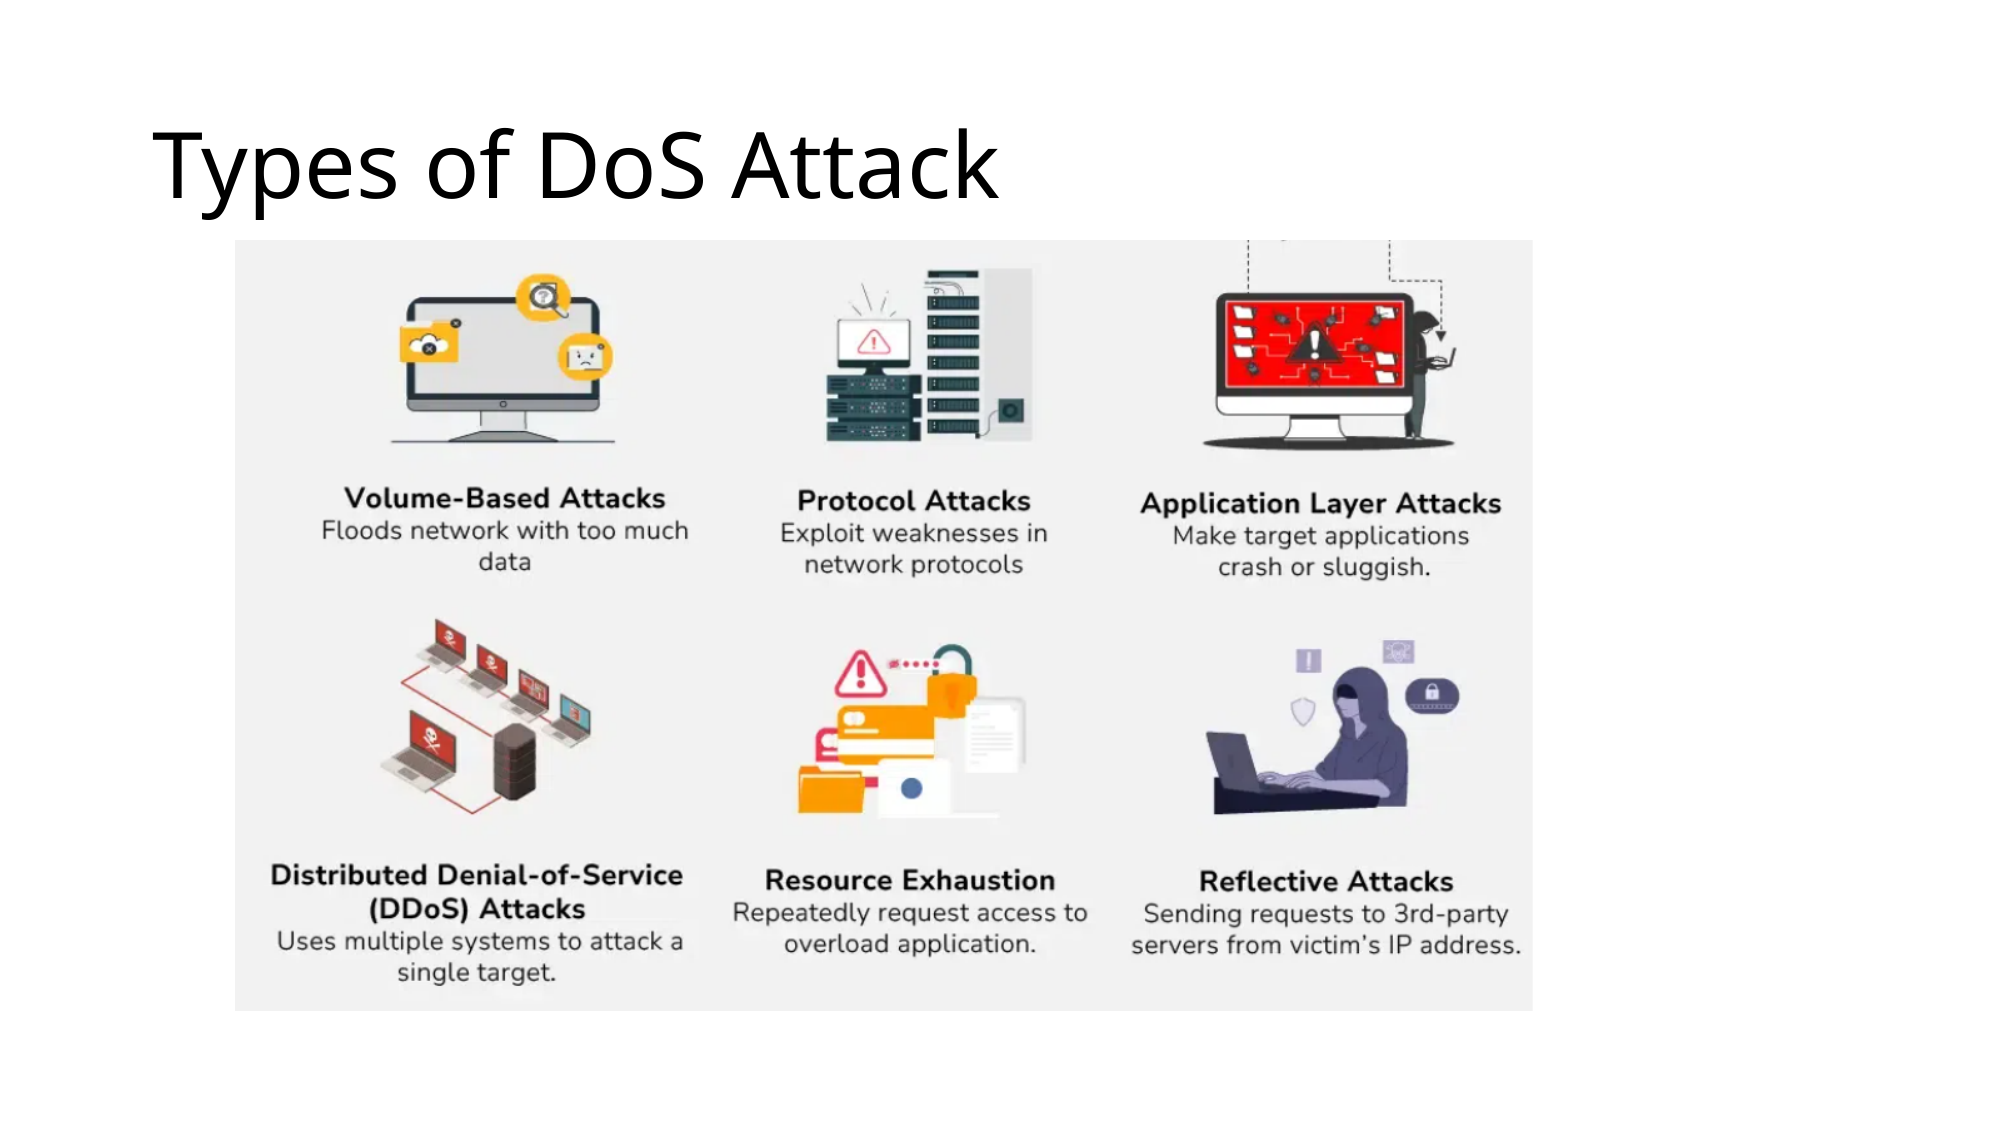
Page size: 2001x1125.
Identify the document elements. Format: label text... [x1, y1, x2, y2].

title Types of DoS Attack [137, 59, 1863, 278]
picture [235, 240, 1533, 1011]
